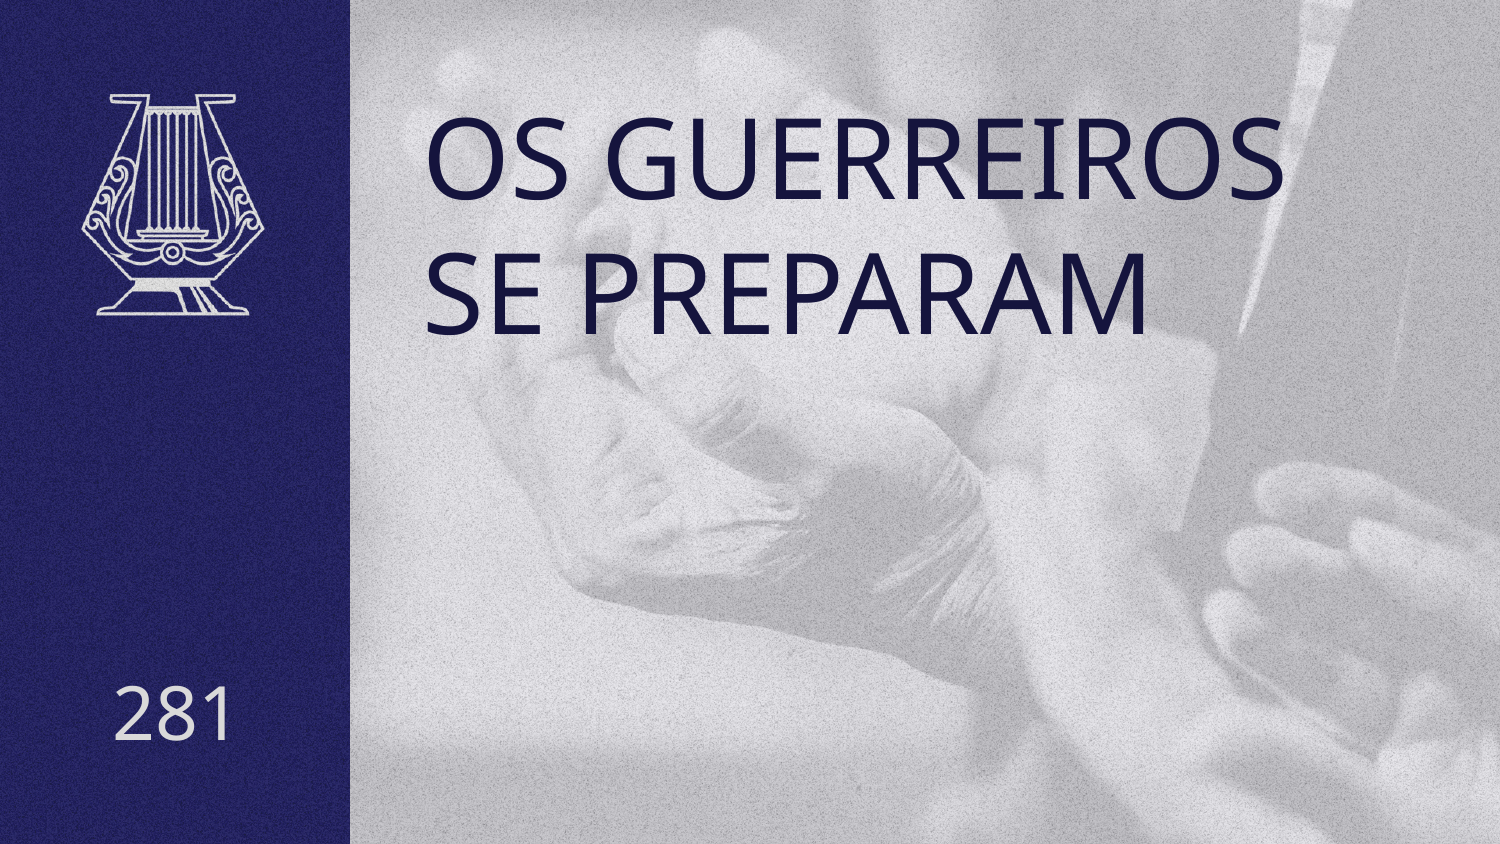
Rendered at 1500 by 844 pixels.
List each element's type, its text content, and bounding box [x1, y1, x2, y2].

picture [0, 0, 1500, 844]
title OS GUERREIROS SE PREPARAM [407, 79, 1447, 777]
list 281 [76, 658, 278, 765]
